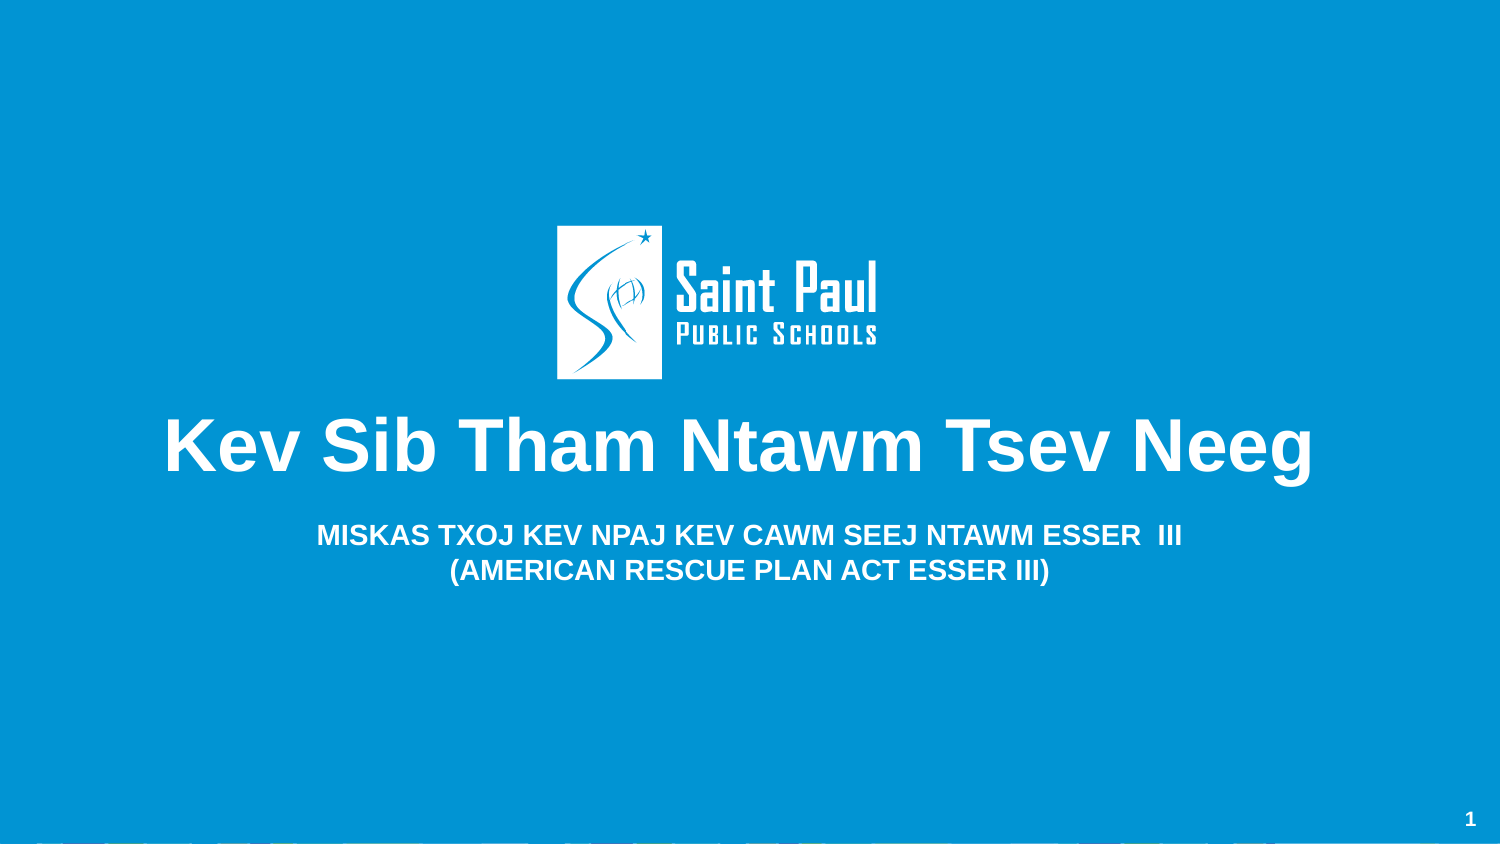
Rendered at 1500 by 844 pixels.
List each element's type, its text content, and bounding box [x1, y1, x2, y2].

picture [724, 281, 729, 311]
picture [558, 226, 661, 379]
picture [869, 261, 875, 311]
picture [677, 261, 696, 311]
picture [838, 326, 848, 344]
picture [747, 326, 756, 344]
picture [694, 326, 703, 344]
picture [710, 326, 717, 344]
picture [678, 323, 688, 344]
picture [854, 326, 862, 344]
picture [724, 326, 732, 344]
picture [701, 281, 718, 311]
picture [807, 326, 815, 344]
picture [846, 281, 863, 312]
title Kev Sib Tham Ntawm Tsev Neeg [112, 384, 1388, 501]
picture [822, 326, 831, 344]
picture [774, 323, 783, 344]
picture [723, 267, 729, 274]
picture [759, 271, 774, 311]
picture [791, 326, 800, 344]
picture [821, 281, 839, 311]
picture [867, 326, 875, 344]
subtitle MISKAS TXOJ KEV NPAJ KEV CAWM SEEJ NTAWM ESSER III (AMERICAN RESCUE PLAN ACT ESSER III) [112, 501, 1388, 631]
picture [736, 281, 754, 311]
picture [797, 261, 816, 311]
